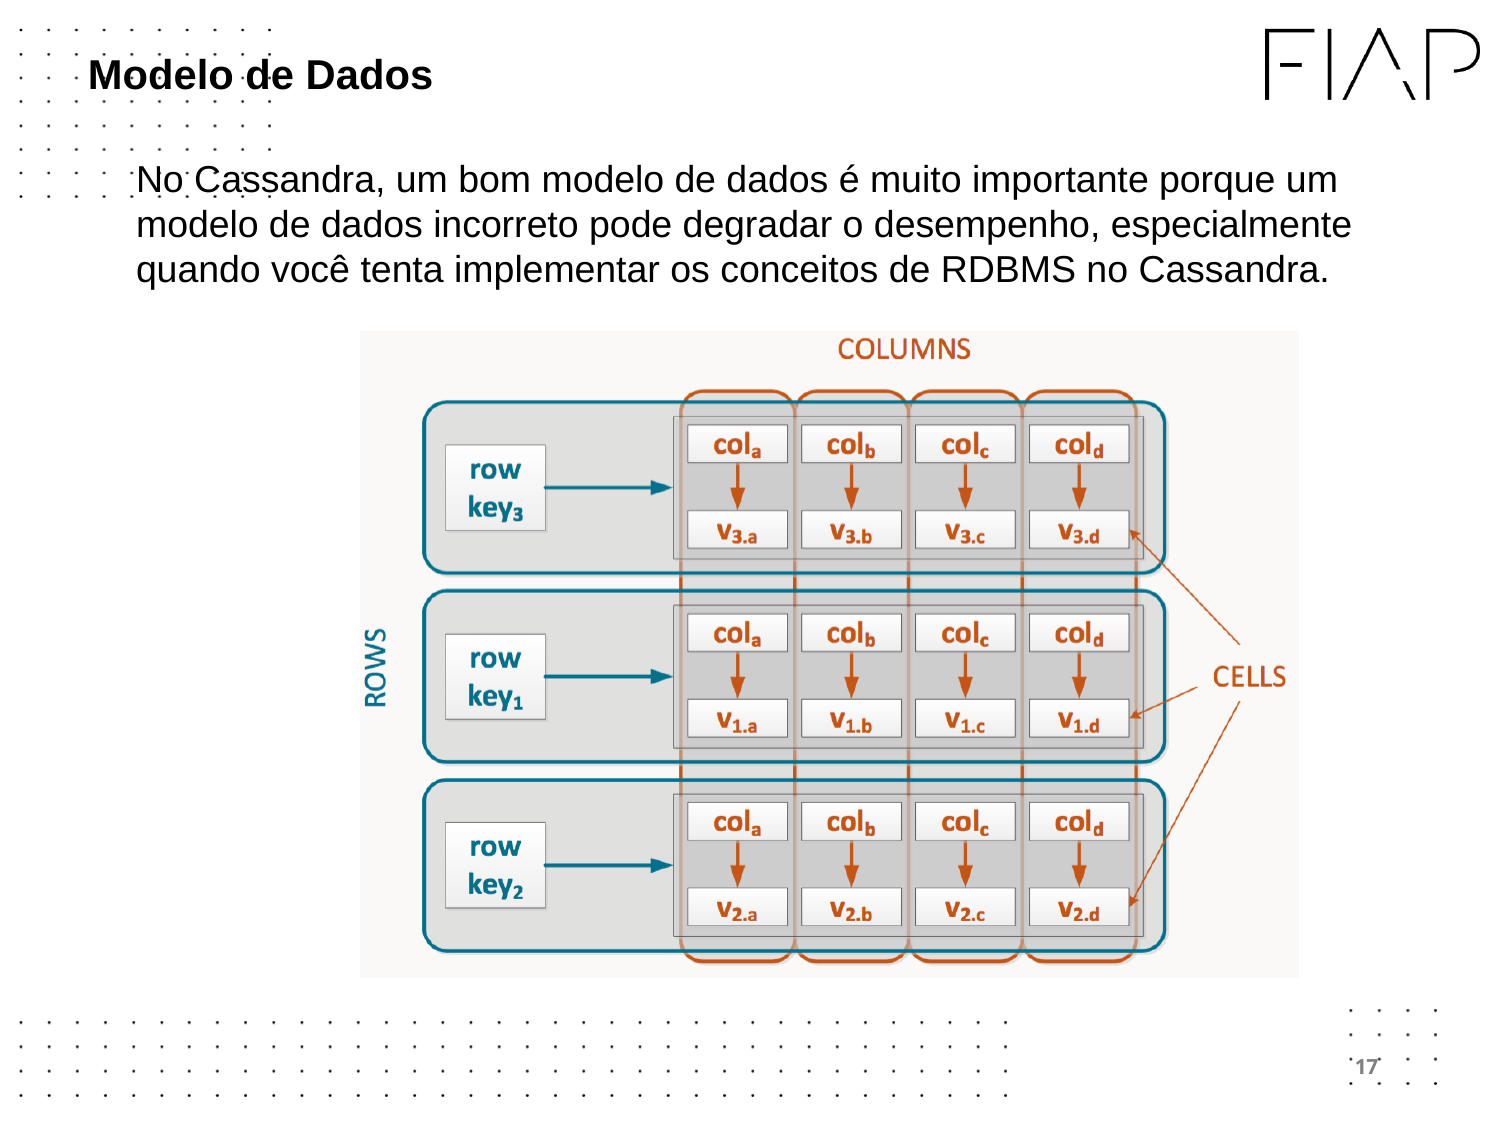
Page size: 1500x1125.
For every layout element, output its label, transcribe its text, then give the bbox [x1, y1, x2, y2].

picture [1344, 1007, 1437, 1085]
picture [1265, 28, 1480, 100]
picture [19, 28, 271, 198]
text_box No Cassandra, um bom modelo de dados é muito importante porque um modelo de dados incorreto pode degradar o desempenho, especialmente quando você tenta implementar os conceitos de RDBMS no Cassandra. [120, 147, 1428, 978]
picture [359, 331, 1299, 979]
title Modelo de Dados [72, 38, 1223, 114]
picture [19, 1019, 1007, 1097]
